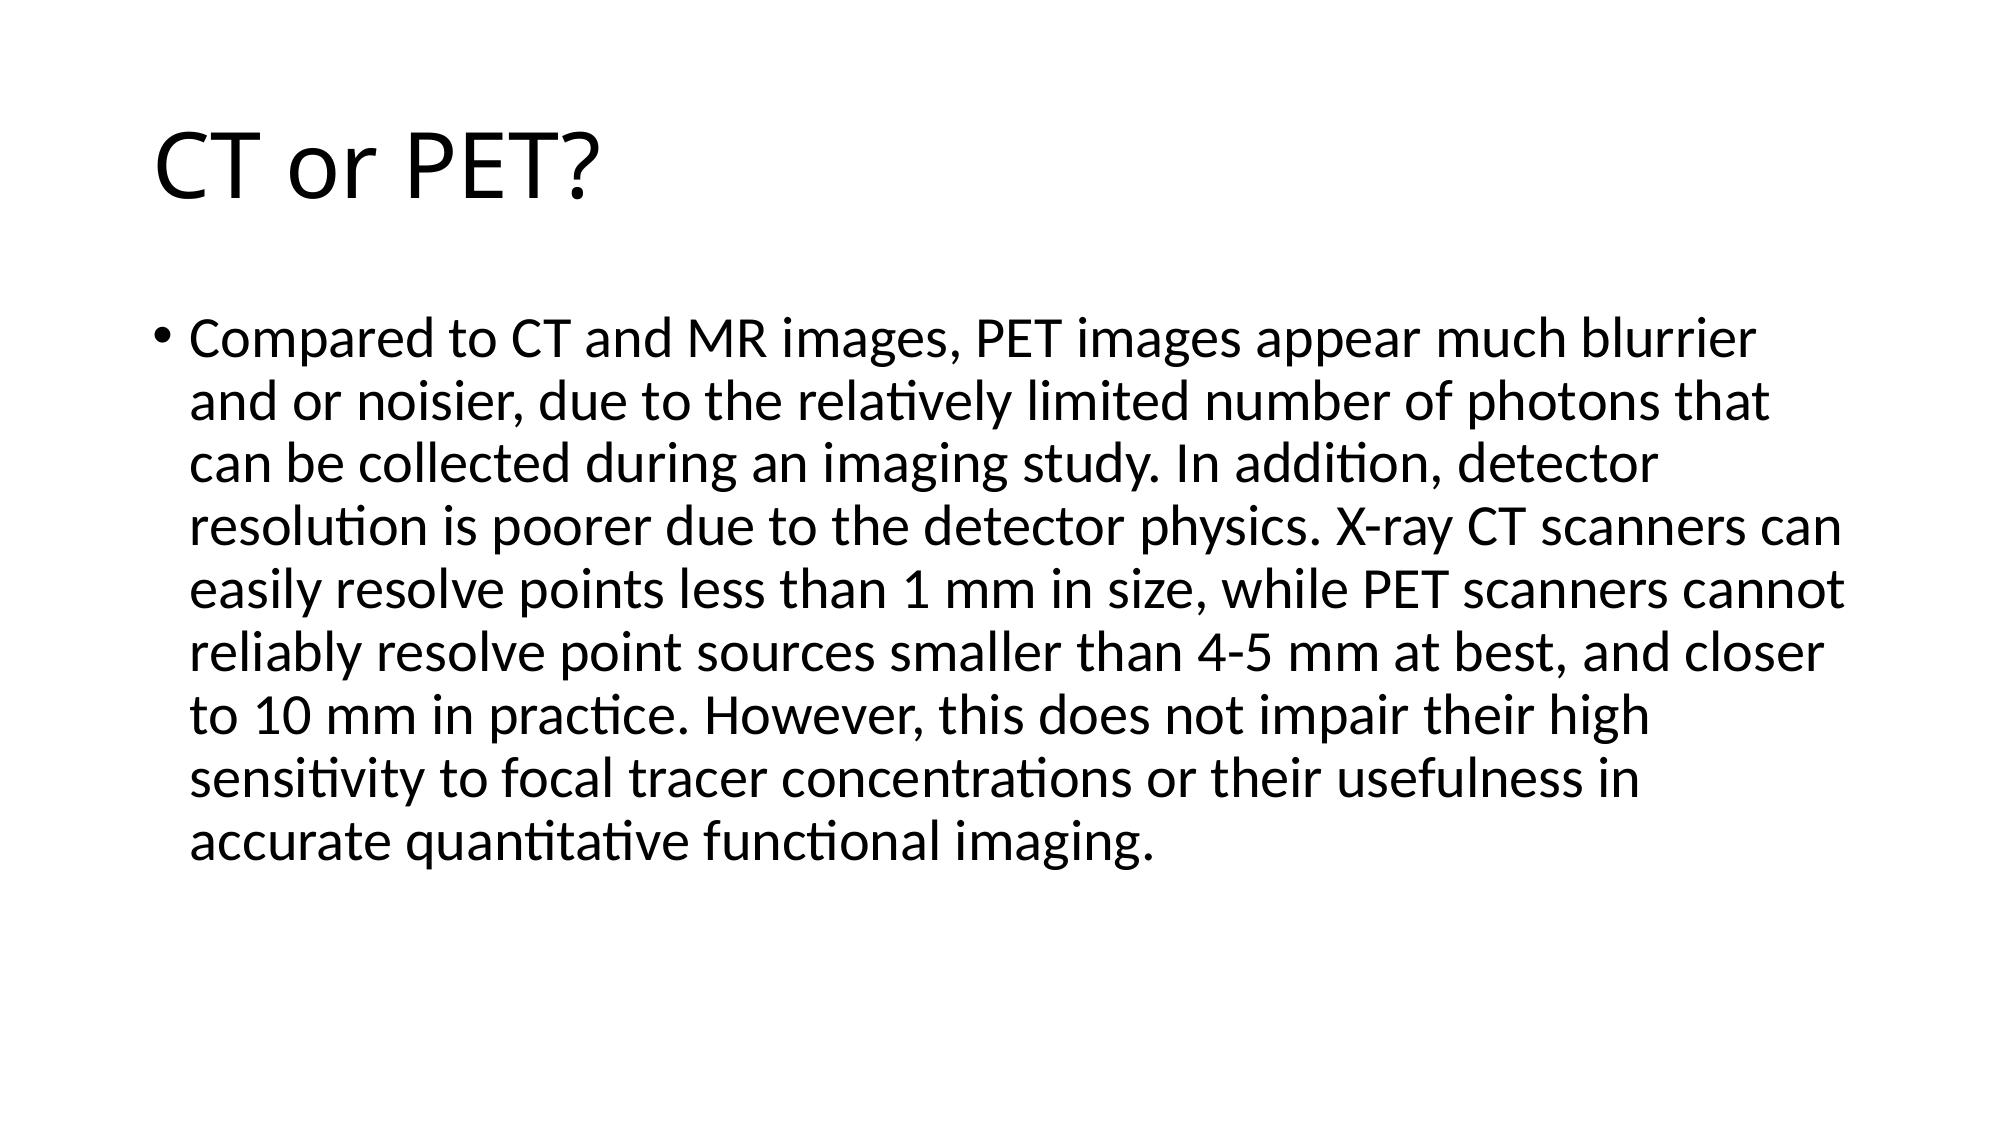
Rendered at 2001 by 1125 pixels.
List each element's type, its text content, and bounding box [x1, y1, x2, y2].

title CT or PET? [137, 59, 1863, 278]
list Compared to CT and MR images, PET images appear much blurrier and or noisier, due to the relatively limited number of photons that can be collected during an imaging study. In addition, detector resolution is poorer due to the detector physics. X-ray CT scanners can easily resolve points less than 1 mm in size, while PET scanners cannot reliably resolve point sources smaller than 4-5 mm at best, and closer to 10 mm in practice. However, this does not impair their high sensitivity to focal tracer concentrations or their usefulness in accurate quantitative functional imaging. [137, 299, 1863, 1014]
